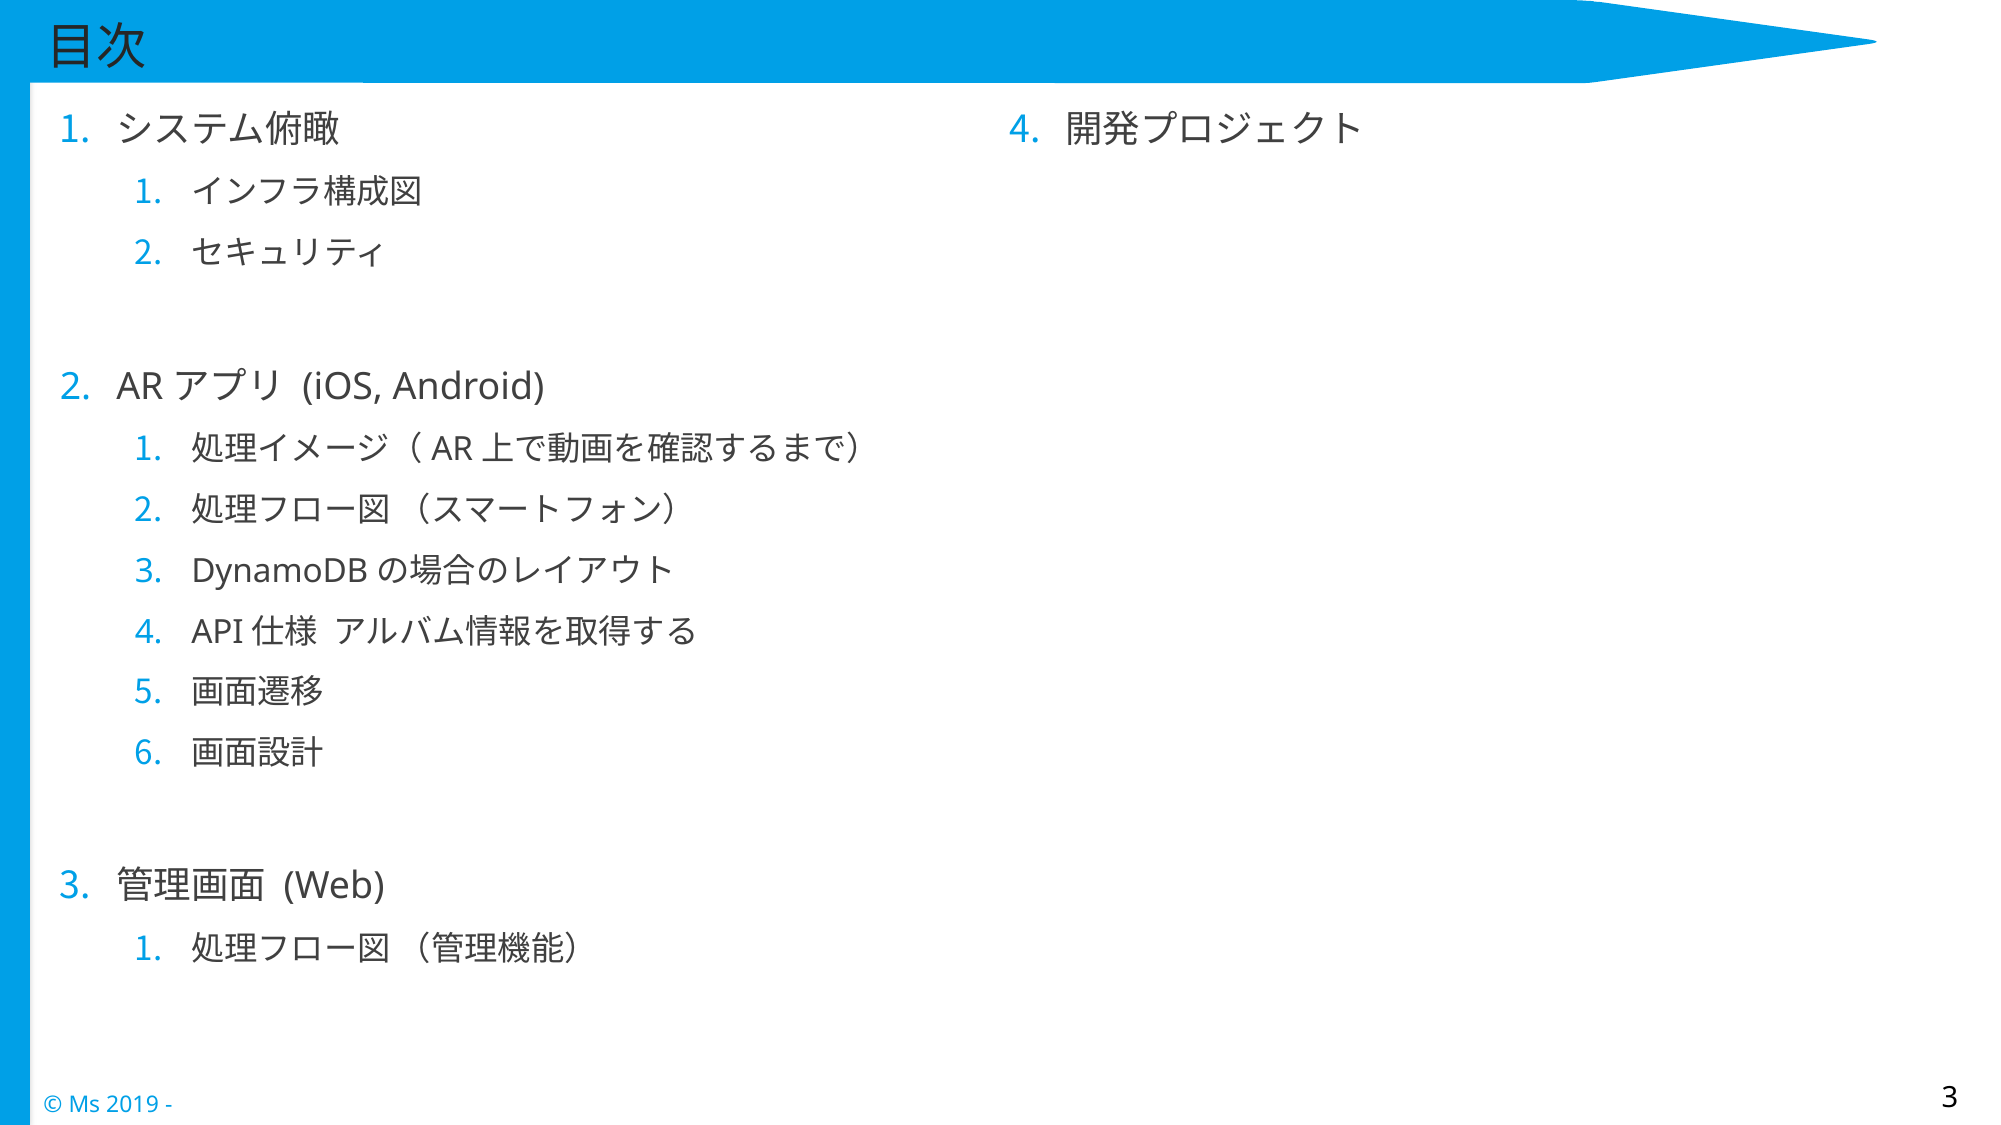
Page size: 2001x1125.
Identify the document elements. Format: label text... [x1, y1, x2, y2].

title 目次 [31, 6, 1581, 77]
list システム俯瞰 インフラ構成図 セキュリティ ARアプリ (iOS, Android) 処理イメージ（AR上で動画を確認するまで） 処理フロー図 （スマートフォン） DynamoDBの場合のレイアウト API仕様 アルバム情報を取得する 画面遷移 画面設計 管理画面 (Web) 処理フロー図 （管理機能） 開発プロジェクト [45, 90, 1974, 1052]
slide_number 3 [1845, 1070, 1974, 1114]
